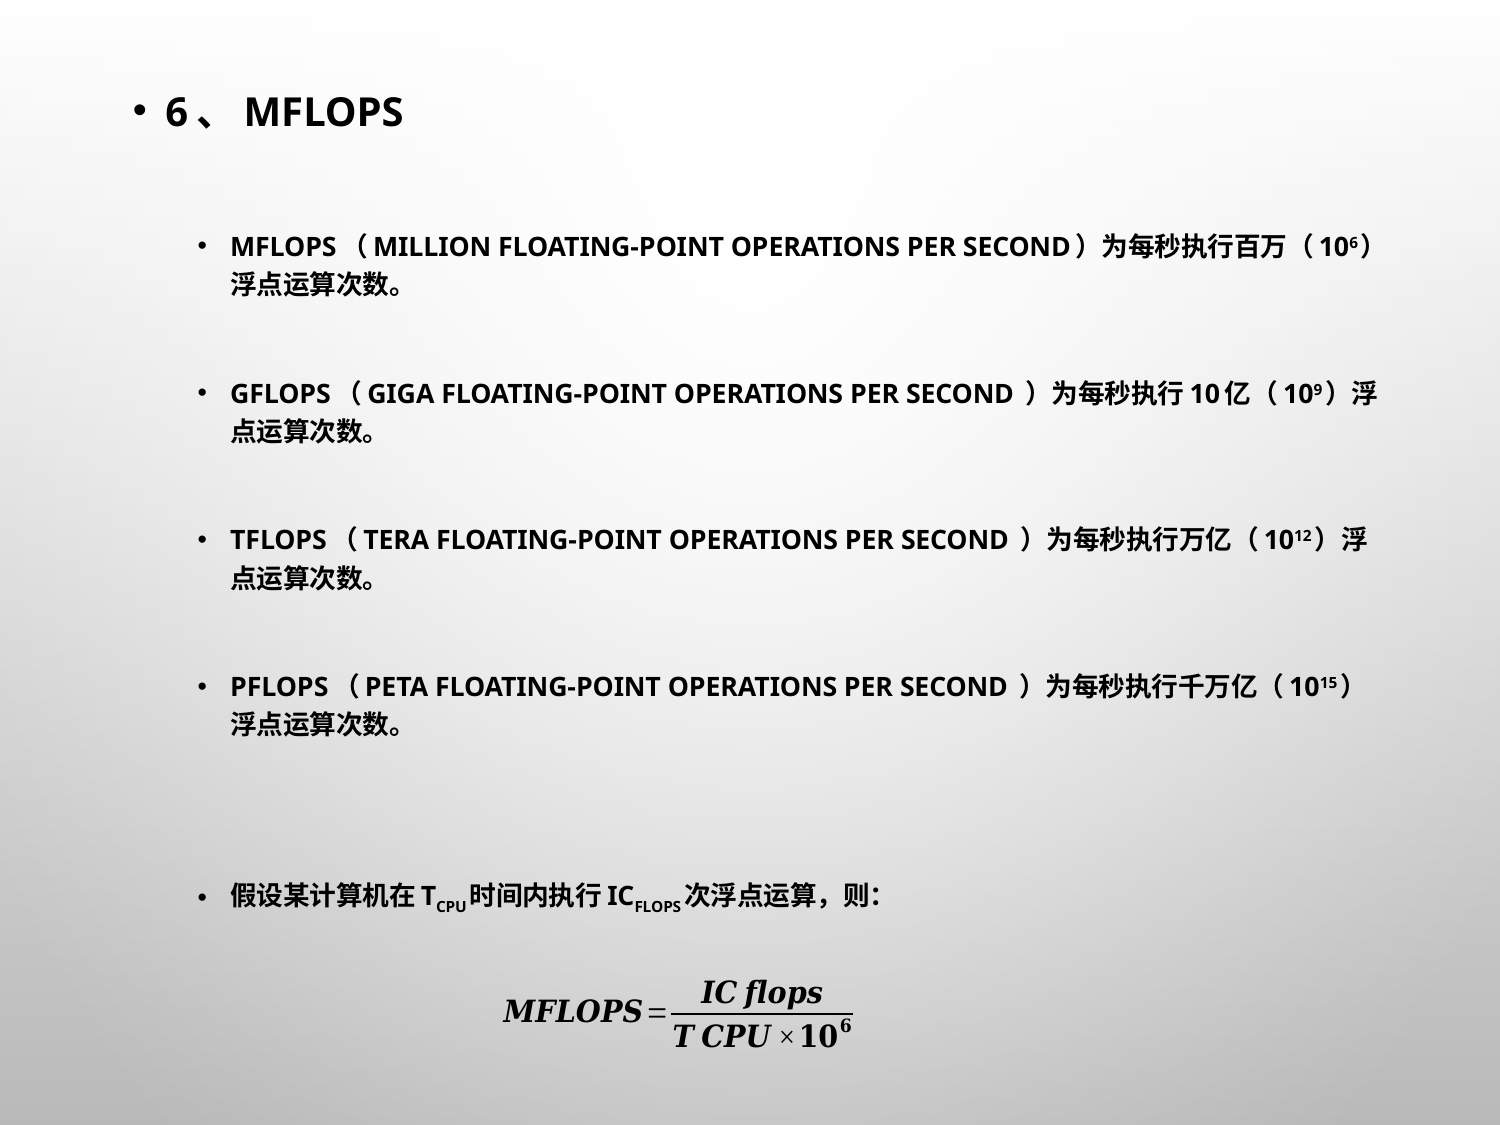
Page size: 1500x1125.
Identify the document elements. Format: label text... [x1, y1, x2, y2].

picture [0, 0, 1500, 1125]
list 6、MFLOPS MFLOPS（Million Floating-point Operations per Second）为每秒执行百万（106）浮点运算次数。 GFLOPS（Giga Floating-point Operations per Second ）为每秒执行10亿（109）浮点运算次数。 TFLOPS（Tera Floating-point Operations per Second ）为每秒执行万亿（1012）浮点运算次数。 PFLOPS（Peta Floating-point Operations per Second ）为每秒执行千万亿（1015）浮点运算次数。 假设某计算机在TCPU时间内执行ICflops次浮点运算，则： [53, 69, 1404, 929]
